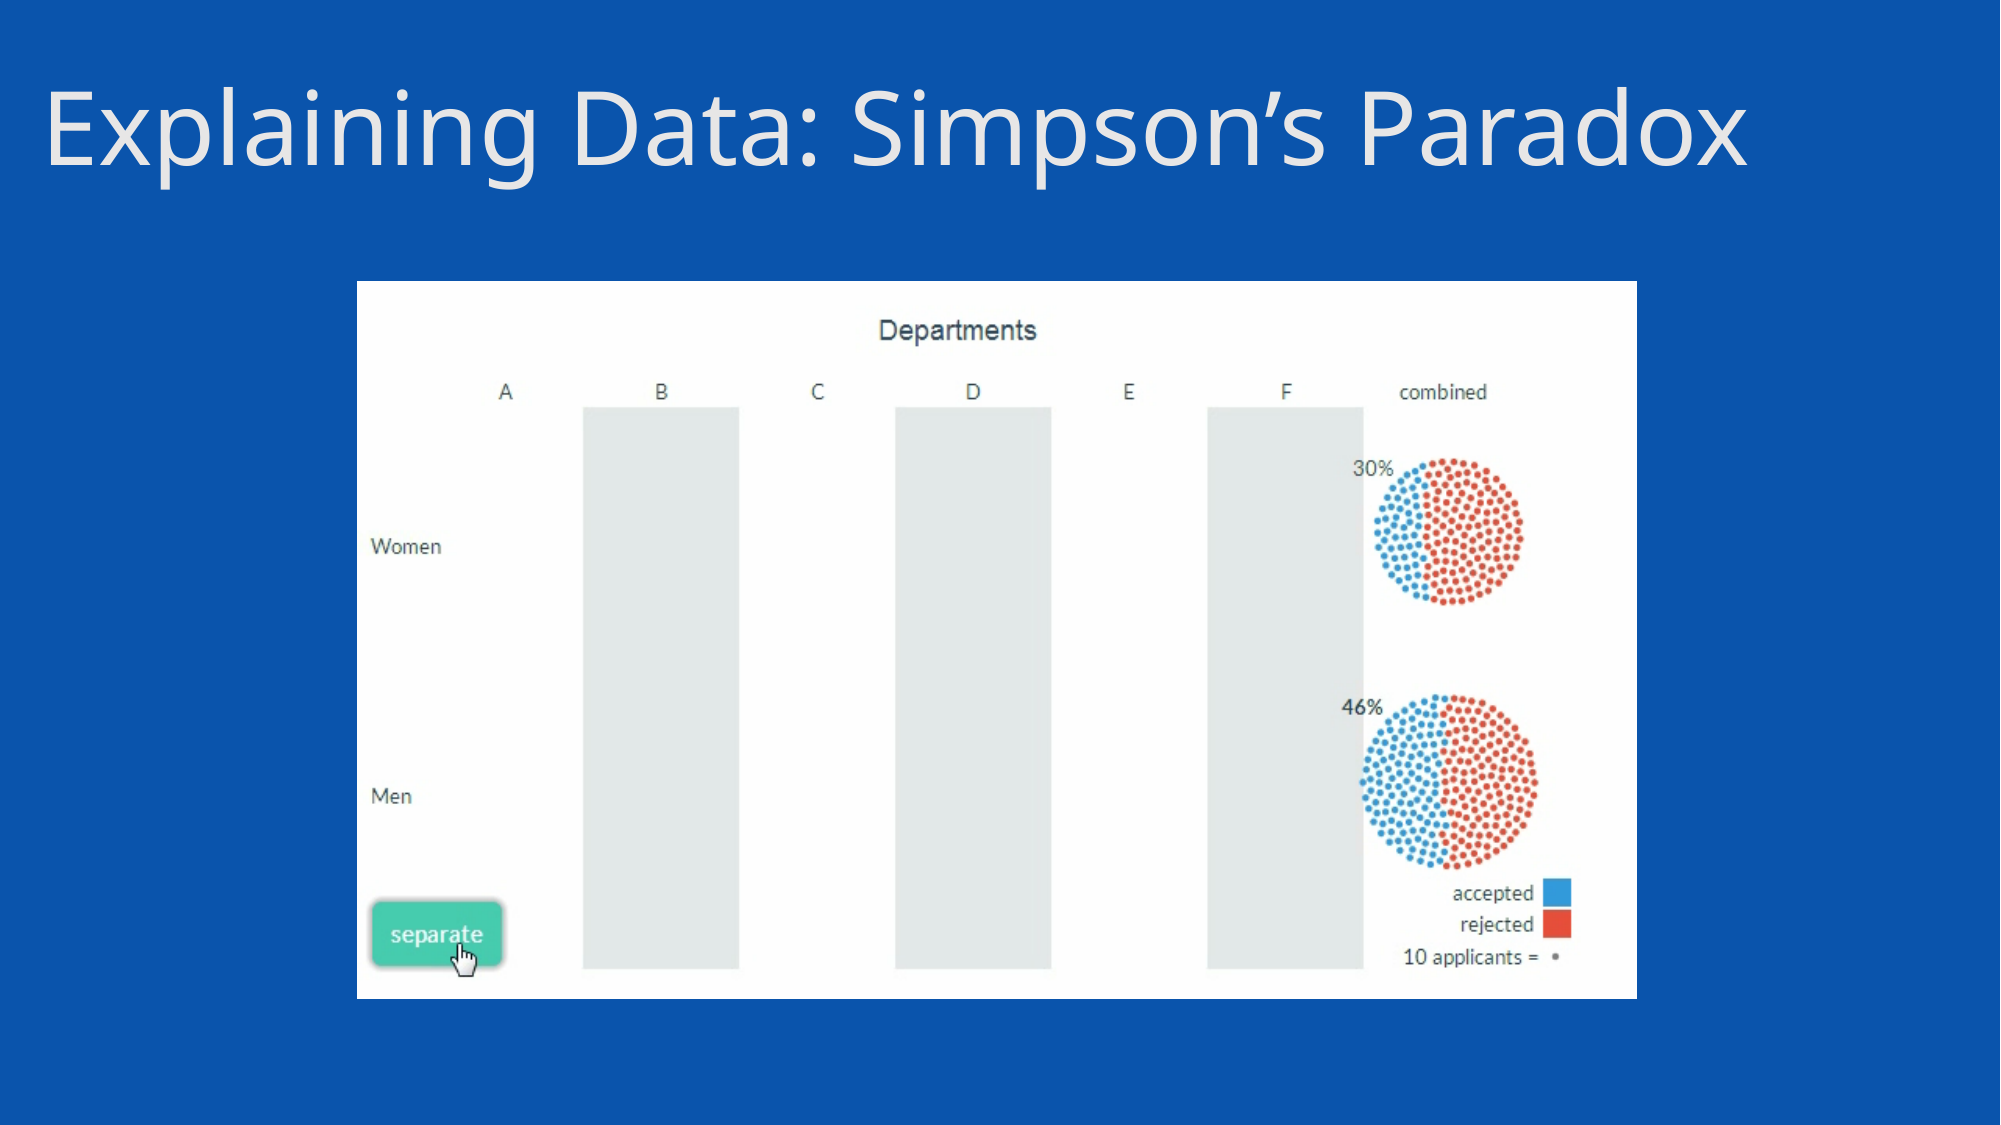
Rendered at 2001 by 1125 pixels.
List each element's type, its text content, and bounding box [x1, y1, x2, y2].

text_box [356, 280, 1638, 1000]
title Explaining Data: Simpson’s Paradox [26, 38, 1827, 227]
